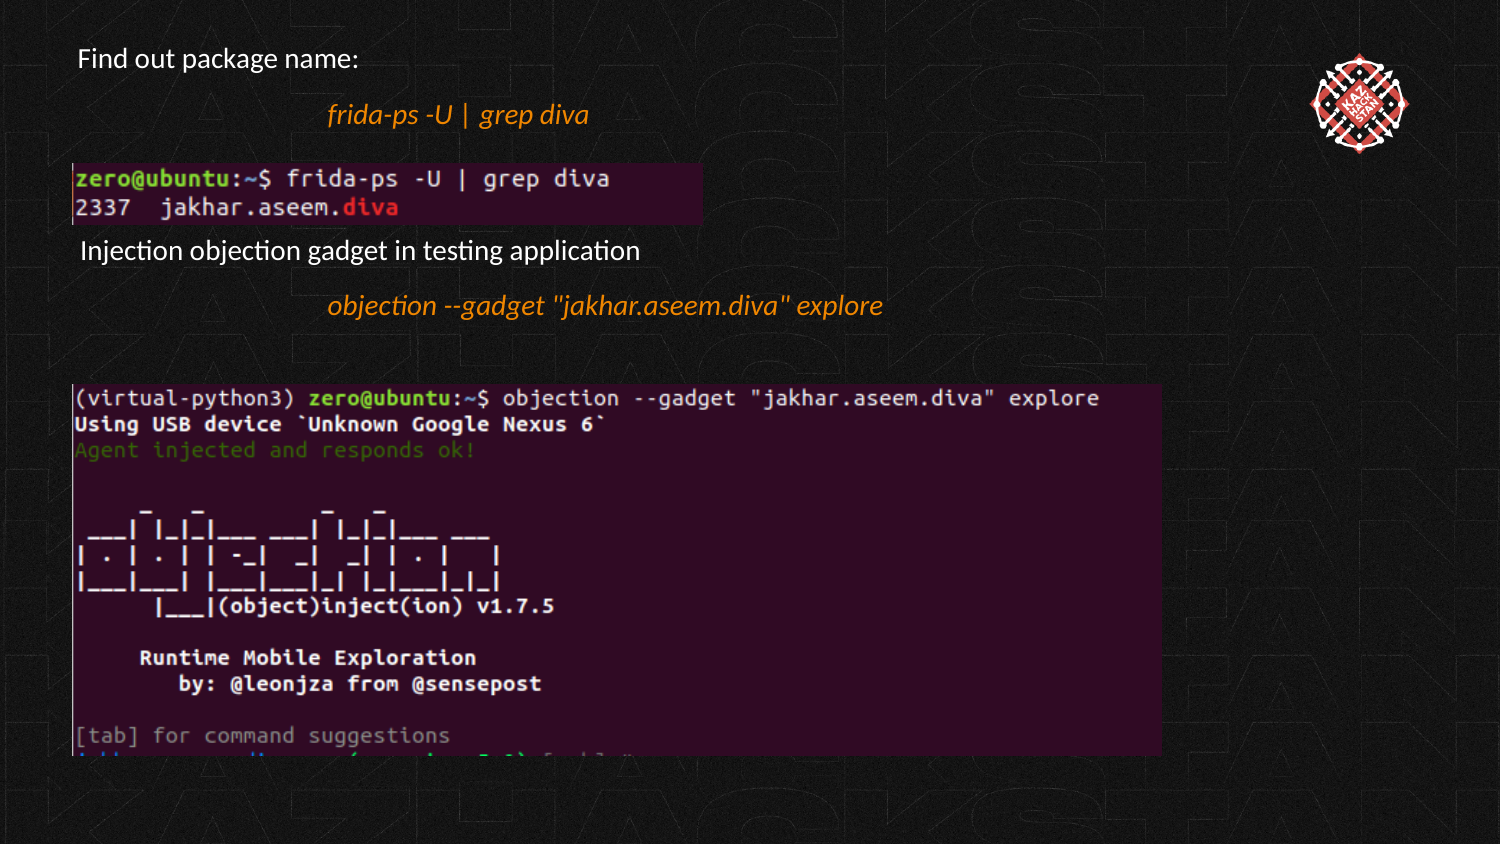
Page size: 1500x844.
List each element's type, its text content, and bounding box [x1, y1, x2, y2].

text_box objection --gadget "jakhar.aseem.diva" explore [312, 278, 1063, 329]
text_box Find out package name: [62, 32, 375, 82]
text_box Injection objection gadget in testing application [65, 223, 656, 274]
picture [0, 0, 1500, 844]
text_box frida-ps -U | grep diva [312, 87, 1063, 138]
